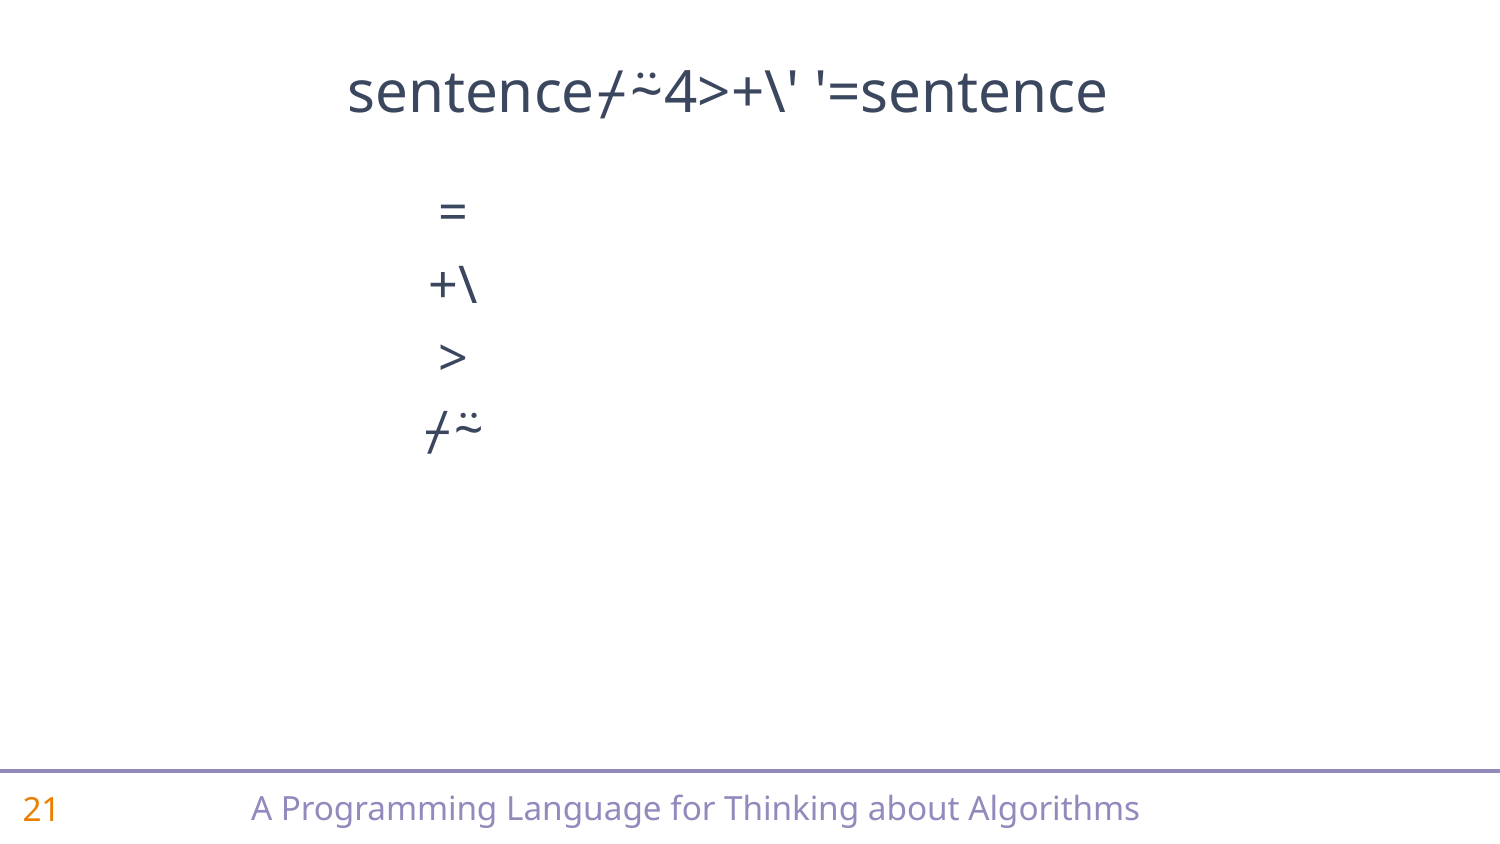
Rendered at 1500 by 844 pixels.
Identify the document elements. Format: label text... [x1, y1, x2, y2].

text_box = +\ > ⌿⍨ [183, 170, 737, 794]
list sentence⌿⍨4>+\' '=sentence [48, 60, 1407, 131]
